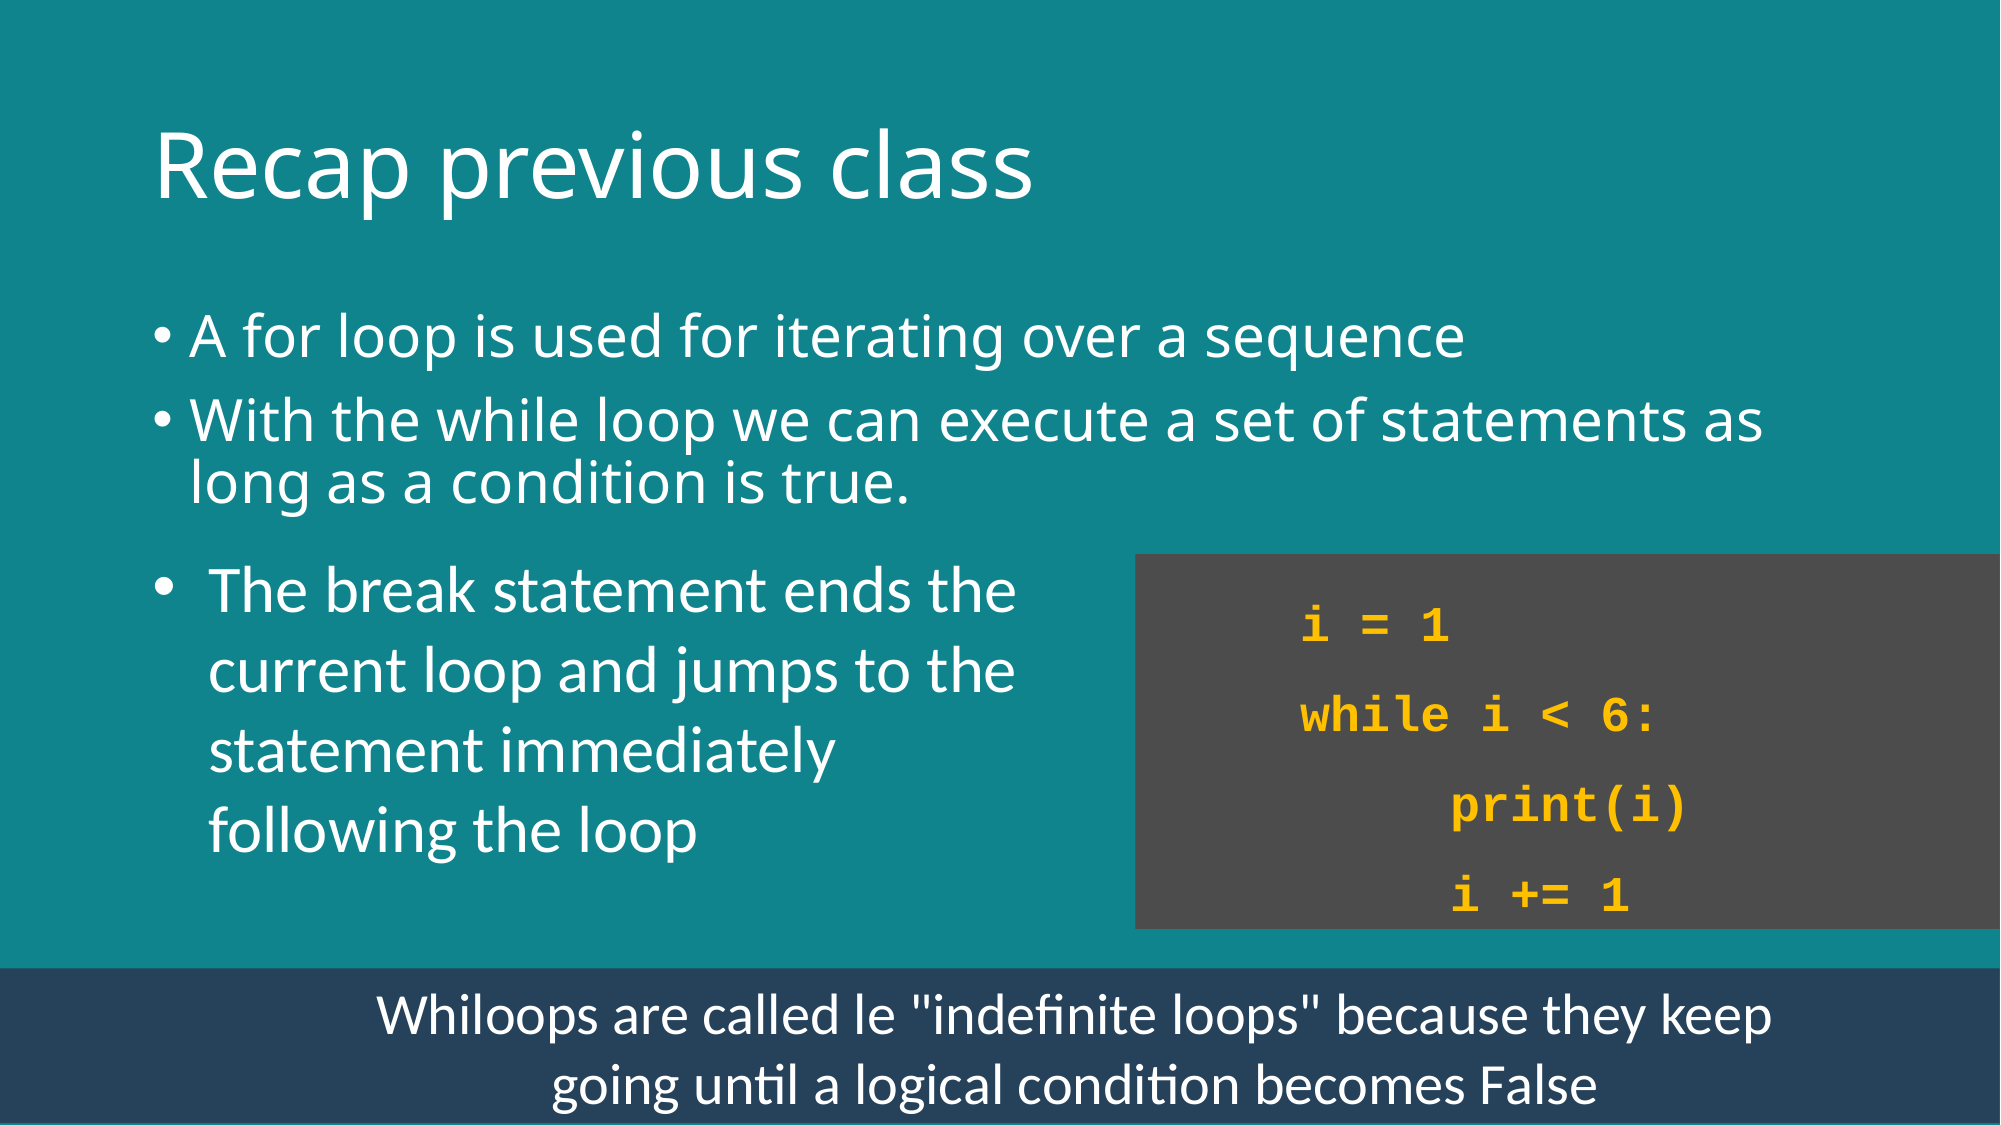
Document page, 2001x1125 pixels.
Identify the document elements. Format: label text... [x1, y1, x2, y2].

text_box Whiloops are called le "indefinite loops" because they keep going until a logical condition becomes False [0, 968, 2000, 1124]
text_box i = 1 while i < 6: print(i) i += 1 [1135, 554, 2000, 929]
title Recap previous class [137, 59, 1863, 278]
text_box The break statement ends the current loop and jumps to the statement immediately following the loop [137, 538, 1094, 873]
list A for loop is used for iterating over a sequence With the while loop we can execute a set of statements as long as a condition is true. [137, 299, 1863, 968]
